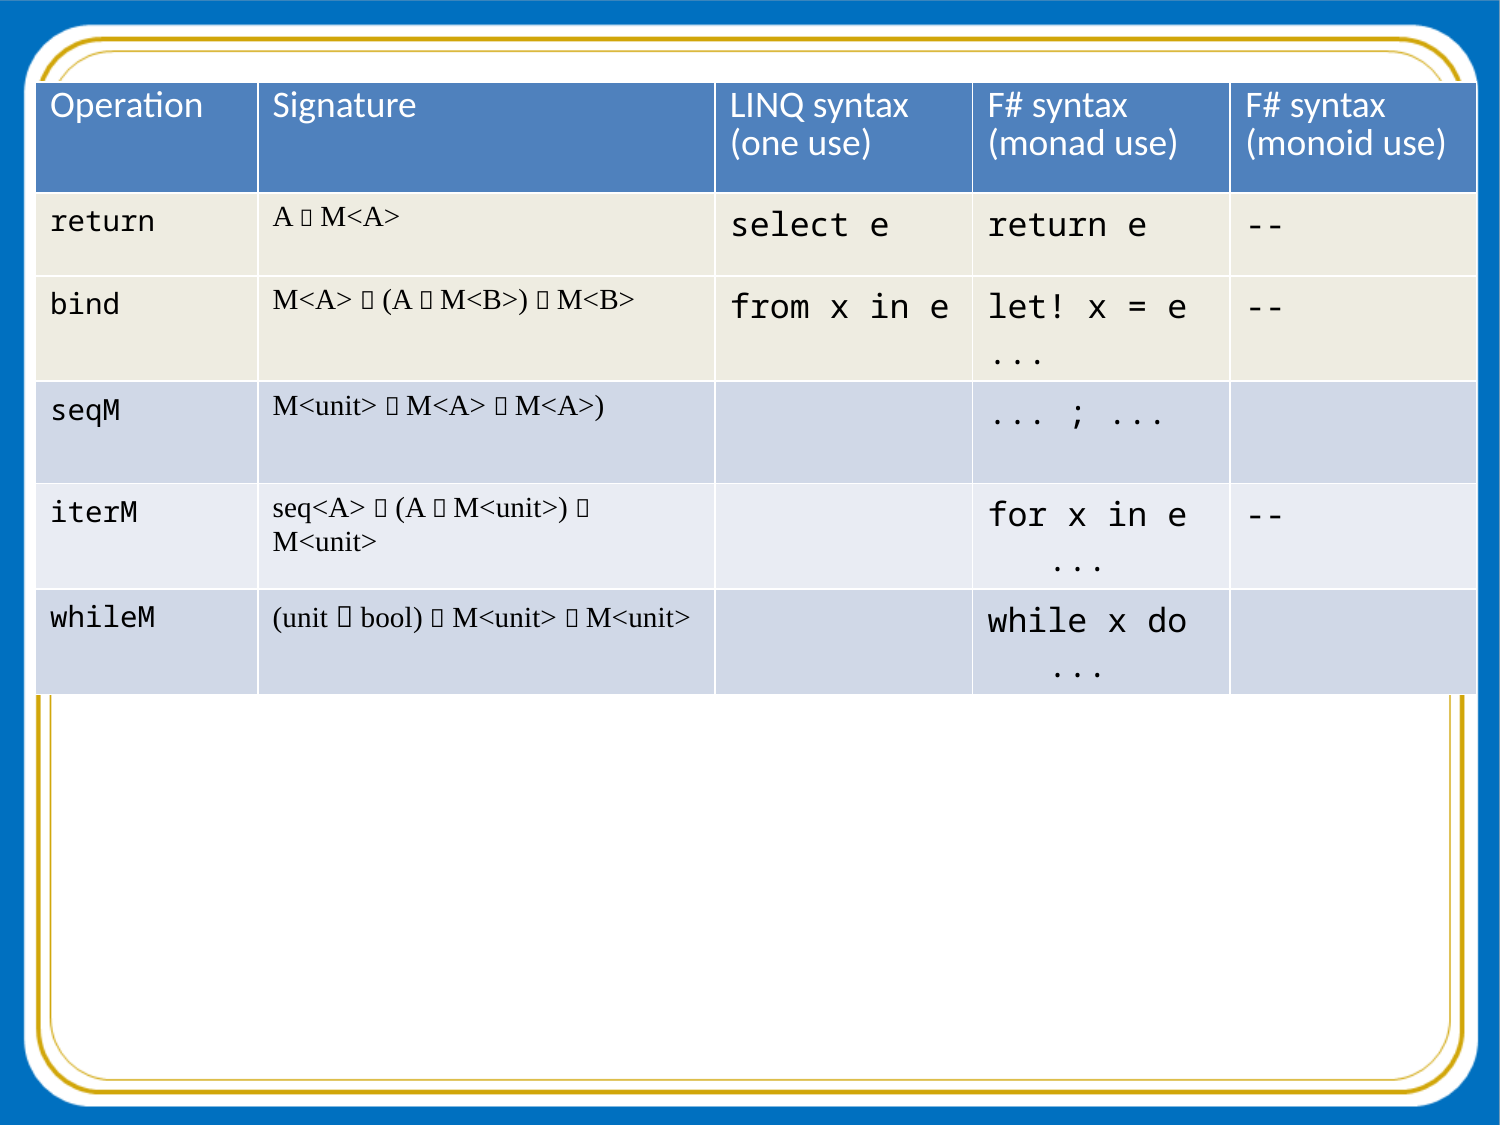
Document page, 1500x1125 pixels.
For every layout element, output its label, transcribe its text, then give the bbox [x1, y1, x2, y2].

table_cell for x in e ... [973, 484, 1229, 588]
table_cell M<A>  (A  M<B>)  M<B> [259, 277, 714, 380]
table_cell [716, 484, 972, 588]
table_cell [1231, 590, 1476, 694]
table_cell return [36, 194, 257, 275]
picture [0, 0, 1500, 1125]
table_cell -- [1231, 484, 1476, 588]
table_cell A  M<A> [259, 194, 714, 275]
table_cell from x in e [716, 277, 972, 380]
table_cell return e [973, 194, 1229, 275]
table_cell let! x = e ... [973, 277, 1229, 380]
table_cell whileM [36, 590, 257, 694]
table_cell seqM [36, 382, 257, 483]
table_cell [716, 590, 972, 694]
table_cell [1231, 382, 1476, 483]
table_cell [716, 382, 972, 483]
table_header F# syntax (monad use) [973, 83, 1229, 192]
table_cell bind [36, 277, 257, 380]
table_cell -- [1231, 194, 1476, 275]
table_cell iterM [36, 484, 257, 588]
table_cell select e [716, 194, 972, 275]
table_cell seq<A>  (A  M<unit>)  M<unit> [259, 484, 714, 588]
table_cell M<unit>  M<A>  M<A>) [259, 382, 714, 483]
table_cell ... ; ... [973, 382, 1229, 483]
table_header F# syntax (monoid use) [1231, 83, 1476, 192]
table_cell while x do ... [973, 590, 1229, 694]
table_header LINQ syntax (one use) [716, 83, 972, 192]
table_header Signature [259, 83, 714, 192]
table_header Operation [36, 83, 257, 192]
table_cell -- [1231, 277, 1476, 380]
table_cell (unit  bool)  M<unit>  M<unit> [259, 590, 714, 694]
